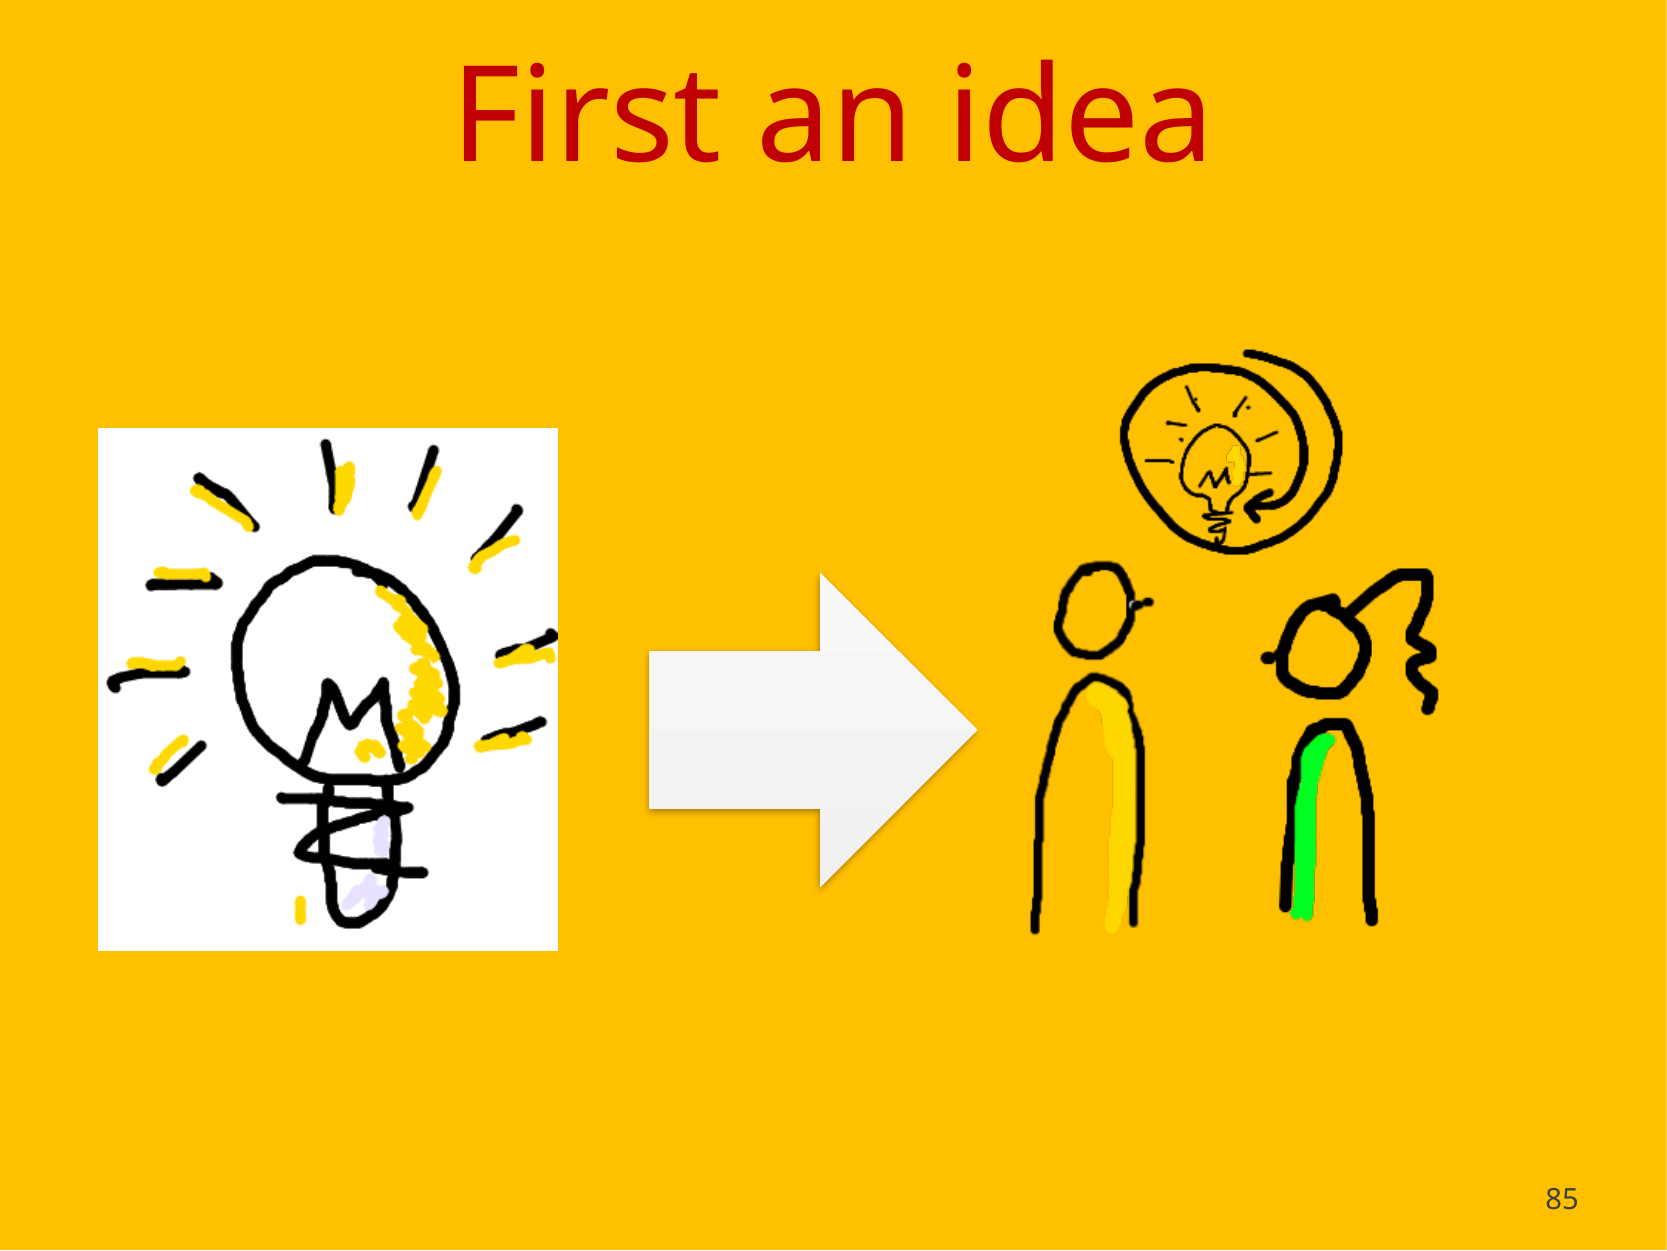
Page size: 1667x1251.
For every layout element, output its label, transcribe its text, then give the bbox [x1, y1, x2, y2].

text_box 85 [1495, 1180, 1629, 1231]
picture [1003, 336, 1477, 948]
title First an idea [83, 28, 1584, 257]
picture [98, 428, 558, 952]
text_box [649, 572, 978, 888]
